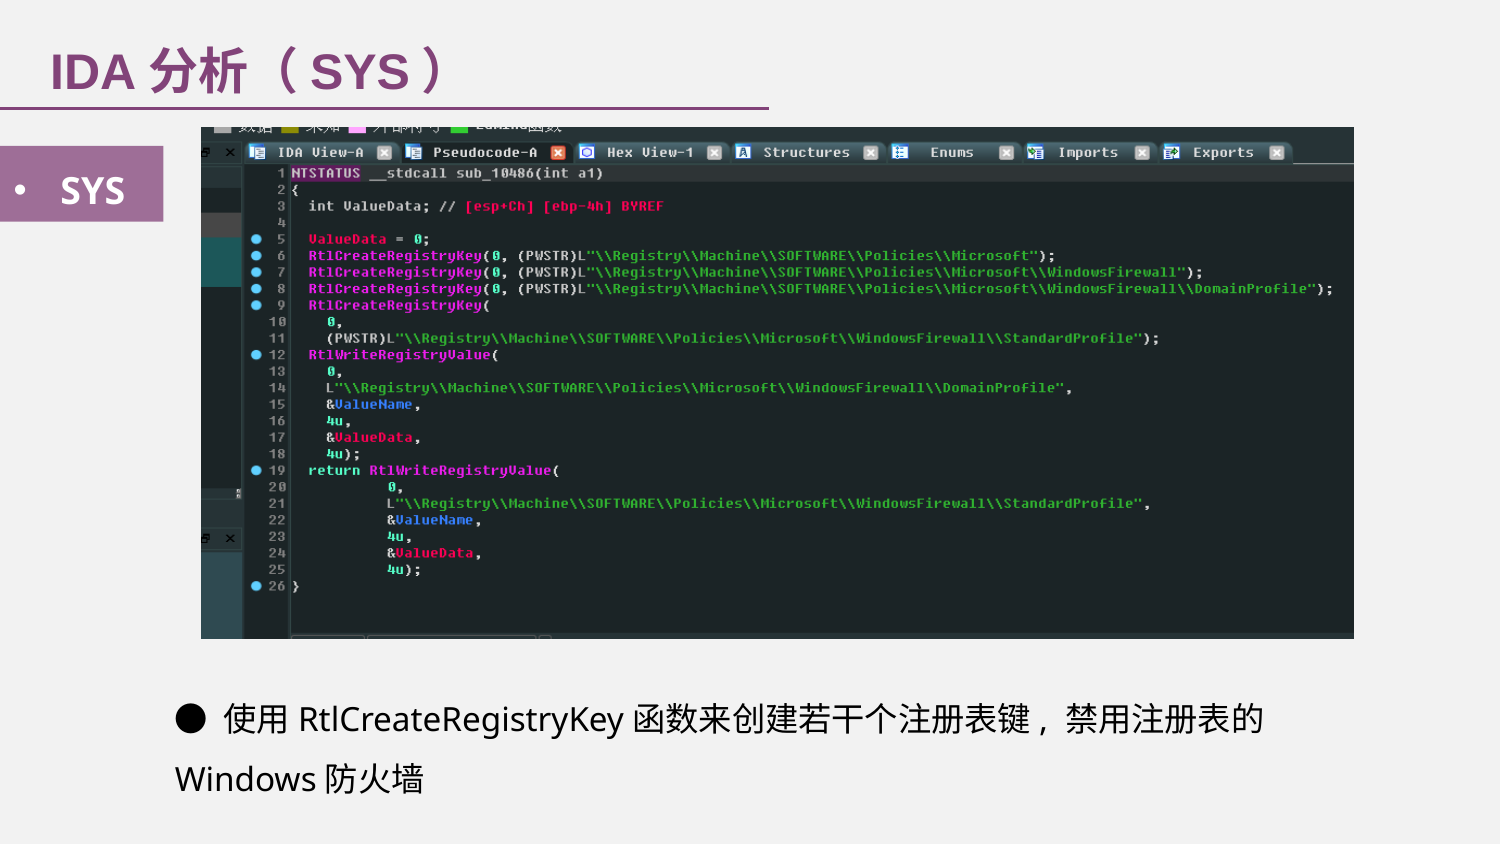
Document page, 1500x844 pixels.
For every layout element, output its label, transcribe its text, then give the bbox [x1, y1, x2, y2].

text_box IDA分析（SYS） [35, 32, 487, 107]
text_box ● 使用RtlCreateRegistryKey函数来创建若干个注册表键, 禁用注册表的Windows防火墙 [160, 670, 1289, 806]
text_box SYS [0, 145, 164, 223]
picture [201, 126, 1354, 639]
